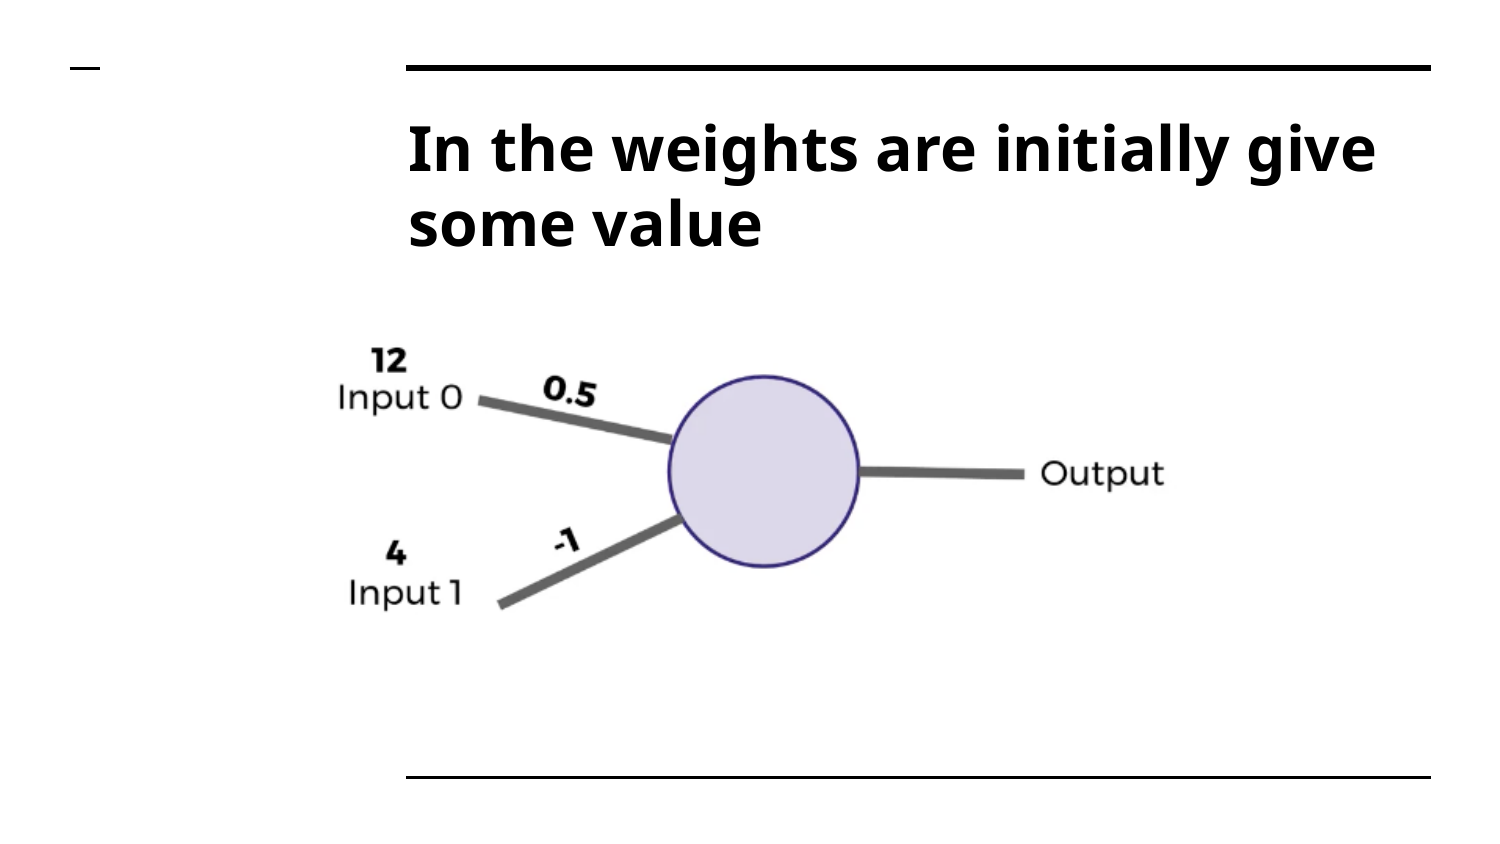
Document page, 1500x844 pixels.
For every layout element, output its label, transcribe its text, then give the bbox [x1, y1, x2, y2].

picture [303, 304, 1197, 663]
title In the weights are initially give some value [393, 94, 1431, 199]
